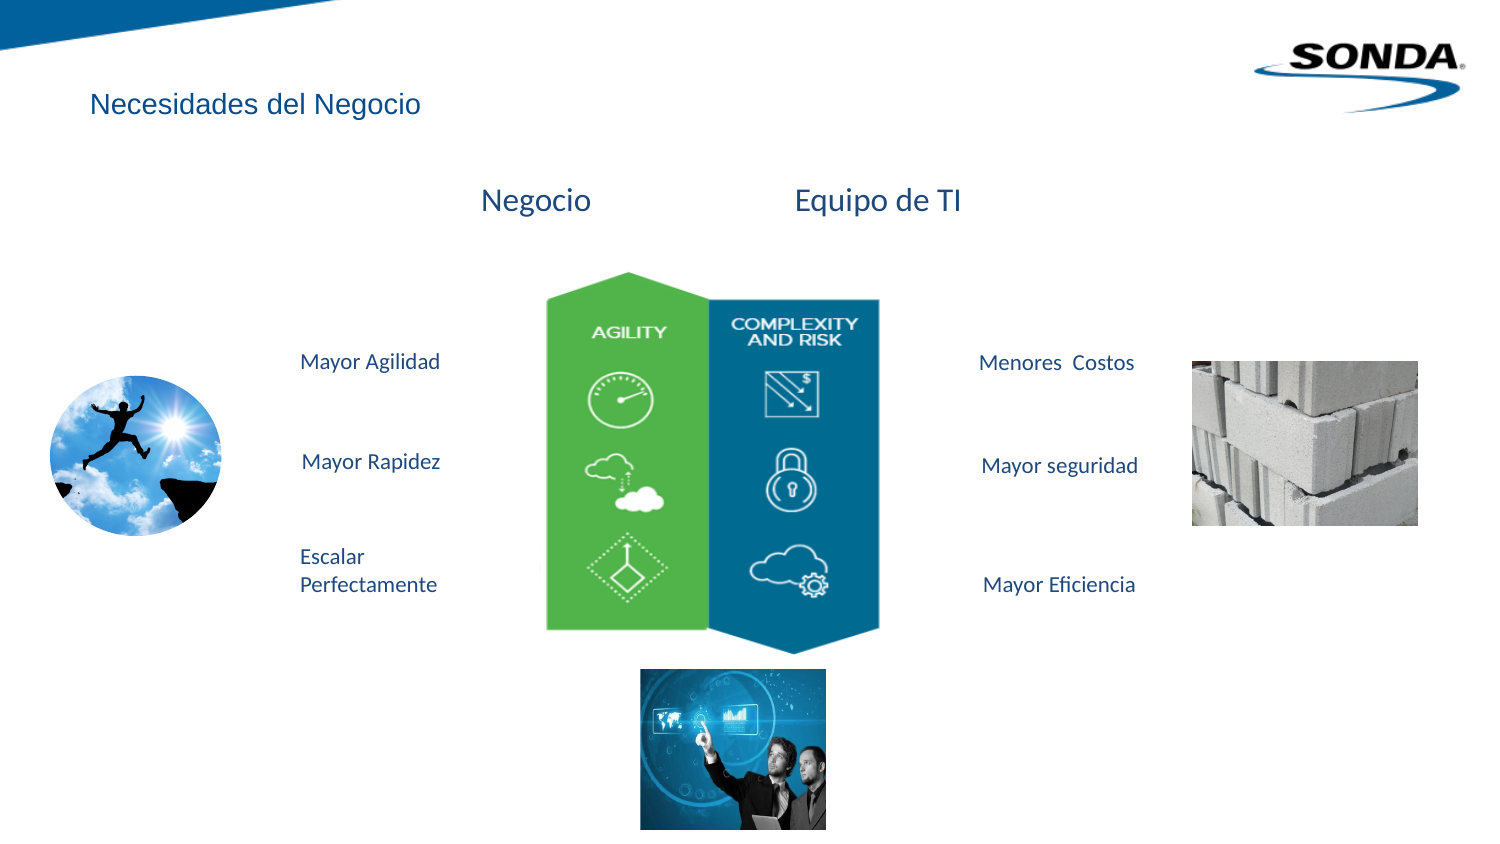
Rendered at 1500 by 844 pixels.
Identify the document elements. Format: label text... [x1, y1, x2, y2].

picture [846, 319, 857, 329]
picture [764, 335, 776, 345]
text_box Mayor Rapidez [286, 439, 464, 482]
picture [539, 253, 892, 655]
picture [765, 371, 819, 417]
picture [732, 319, 744, 329]
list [1192, 361, 1418, 526]
text_box Mayor seguridad [966, 443, 1187, 486]
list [640, 622, 827, 844]
picture [785, 319, 793, 329]
text_box Escalar Perfectamente [285, 534, 462, 604]
picture [766, 448, 817, 512]
picture [815, 319, 826, 329]
text_box Menores Costos [963, 340, 1166, 383]
title Necesidades del Negocio [75, 77, 1425, 166]
picture [806, 335, 815, 345]
picture [785, 335, 792, 345]
picture [49, 375, 222, 537]
text_box Mayor Eficiencia [968, 561, 1228, 604]
text_box Negocio [466, 171, 697, 226]
picture [750, 544, 828, 598]
picture [818, 335, 841, 345]
picture [745, 319, 781, 329]
text_box Equipo de TI [780, 171, 1011, 226]
text_box Mayor Agilidad [285, 339, 462, 382]
picture [748, 335, 761, 345]
